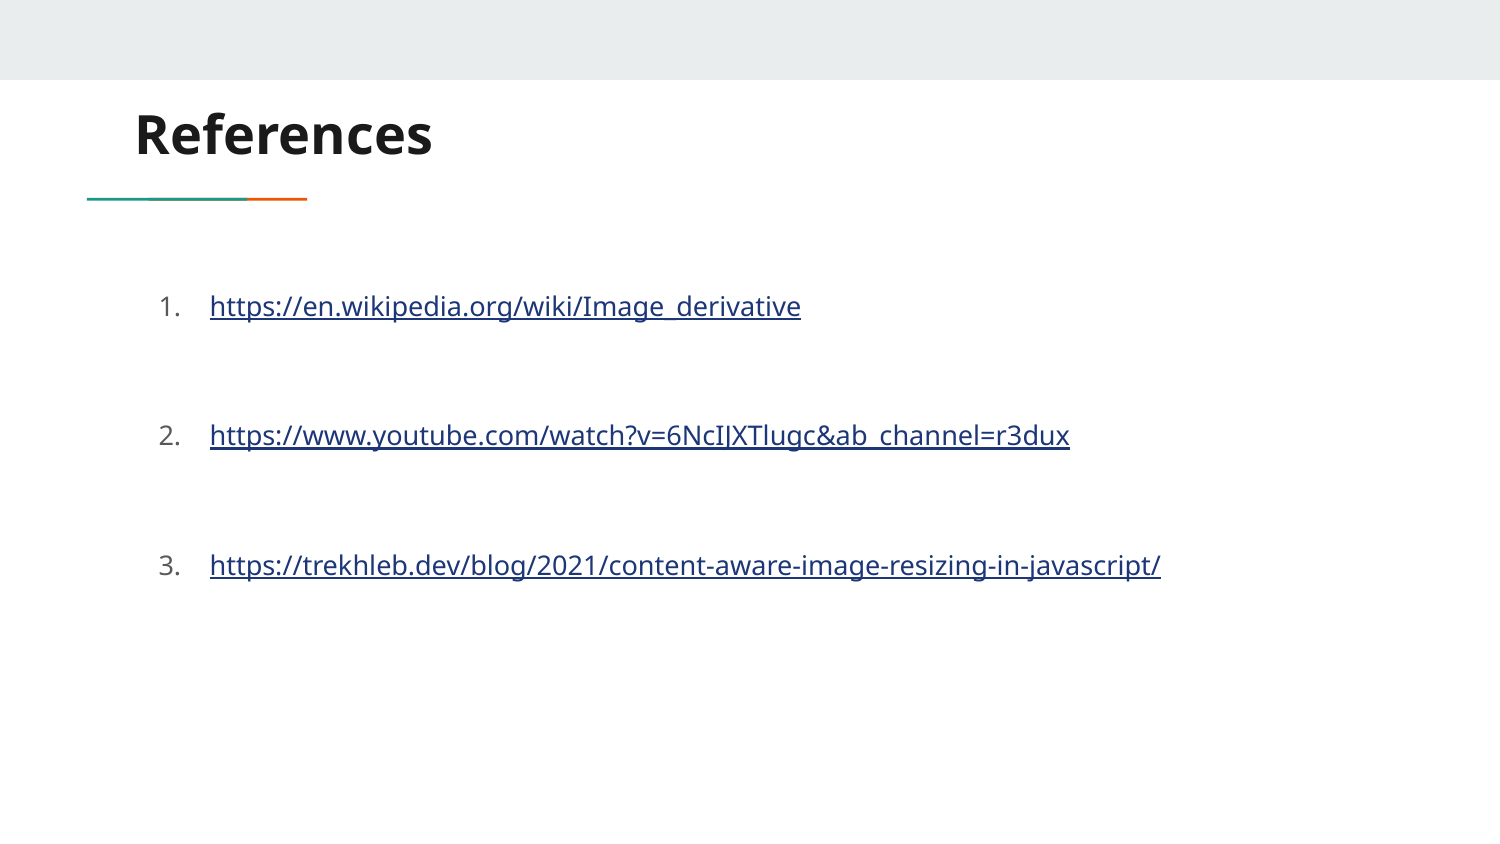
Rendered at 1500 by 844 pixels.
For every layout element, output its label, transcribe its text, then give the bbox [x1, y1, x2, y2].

list https://en.wikipedia.org/wiki/Image_derivative https://www.youtube.com/watch?v=6NcIJXTlugc&ab_channel=r3dux https://trekhleb.dev/blog/2021/content-aware-image-resizing-in-javascript/ [119, 211, 1381, 750]
title References [119, 84, 1500, 186]
